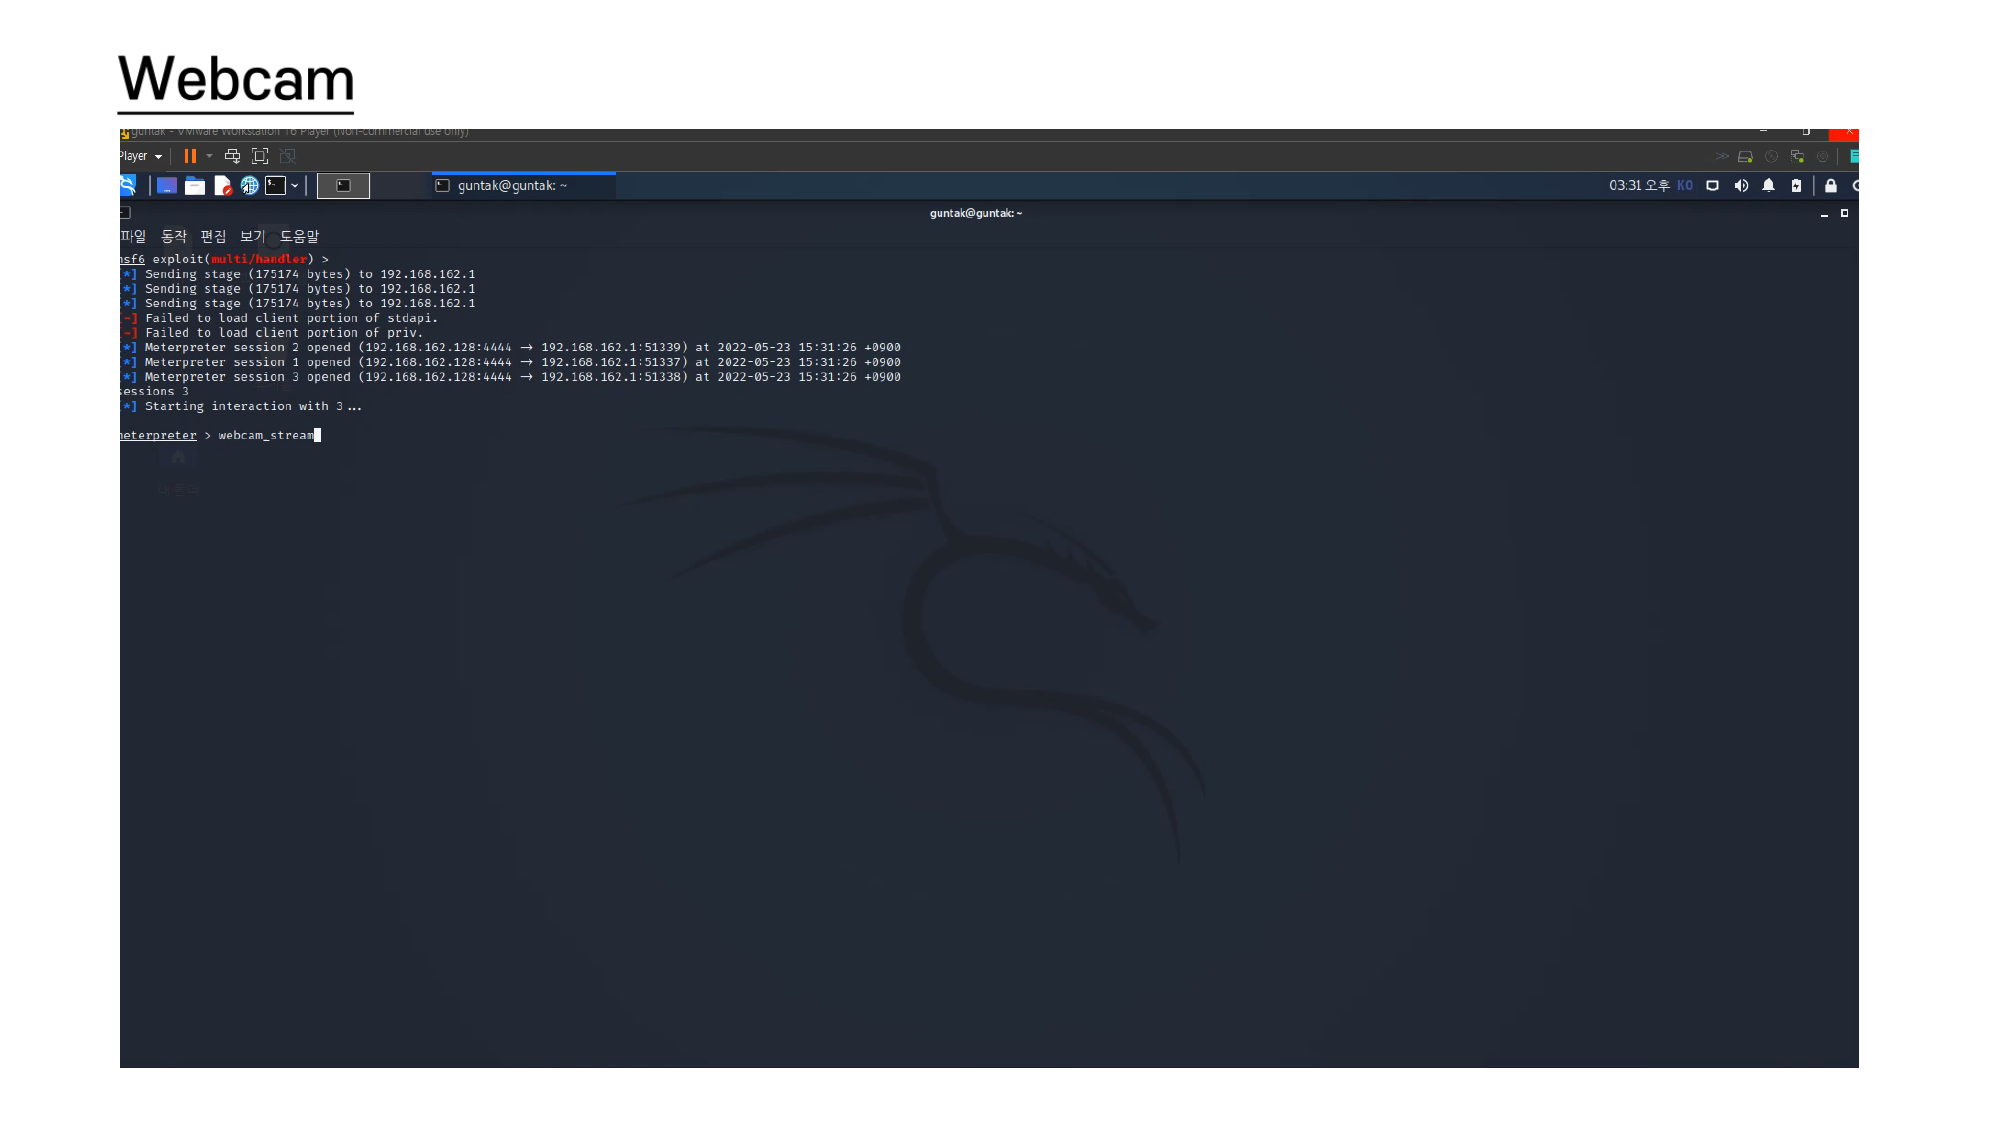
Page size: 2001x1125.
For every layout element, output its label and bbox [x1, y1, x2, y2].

text_box [119, 129, 1860, 1069]
picture [109, 30, 381, 142]
text_box [117, 107, 354, 119]
